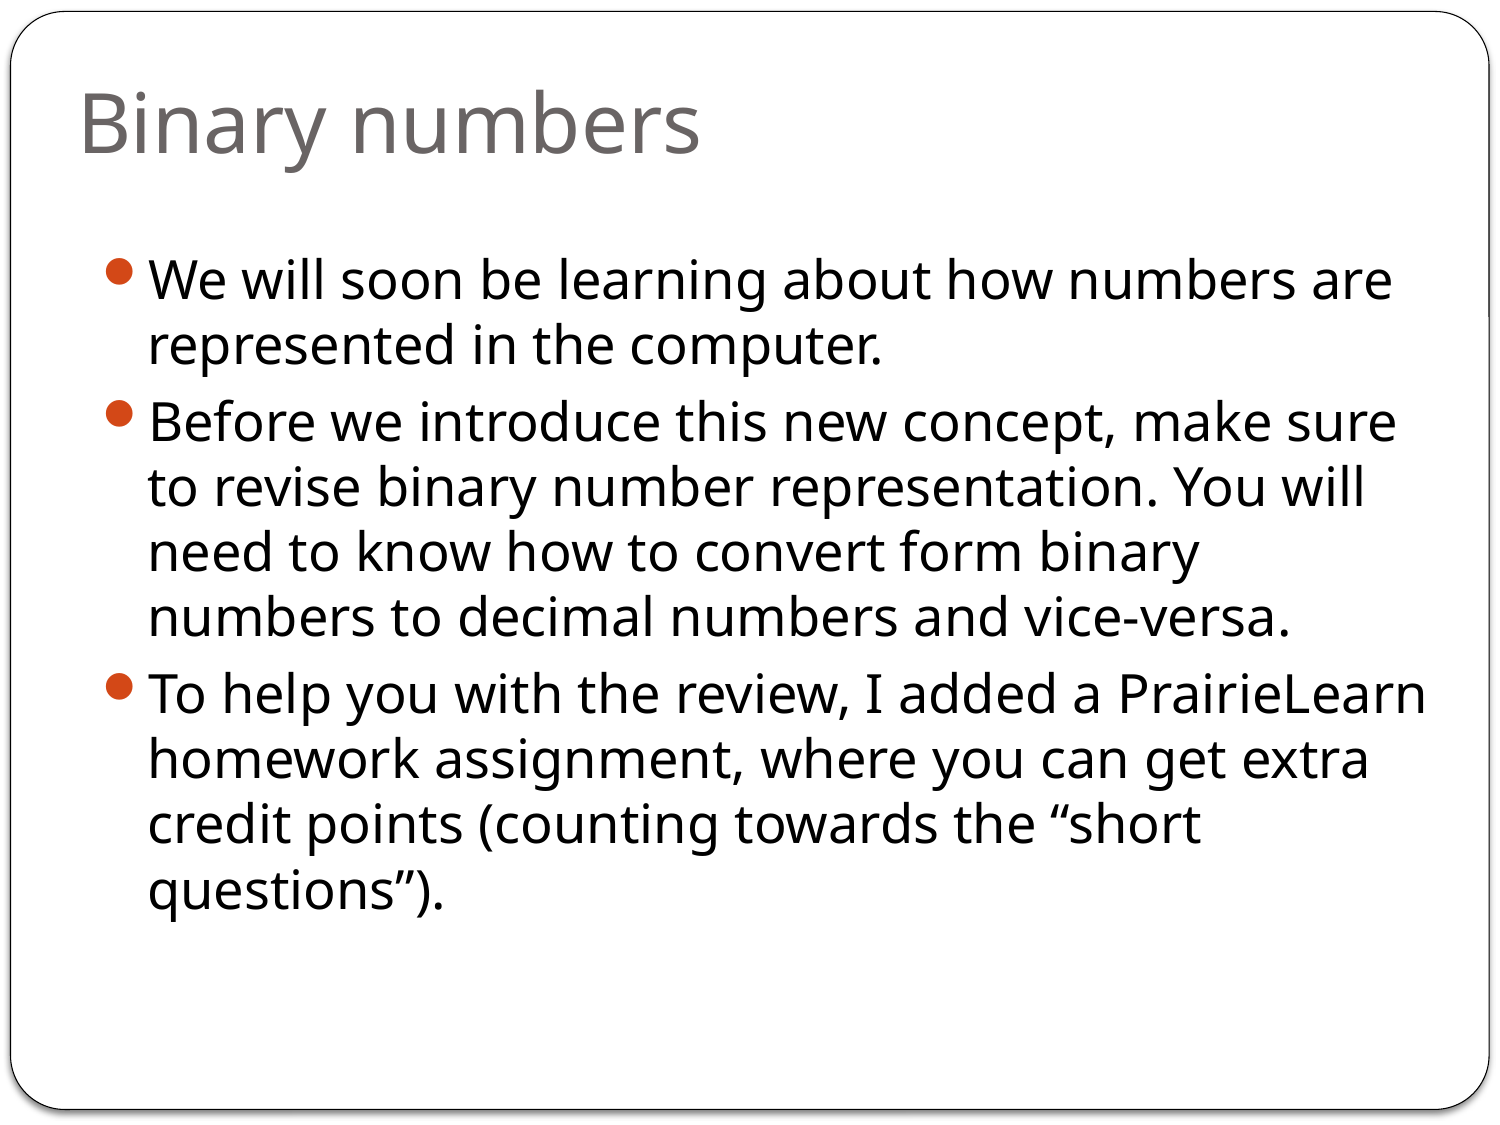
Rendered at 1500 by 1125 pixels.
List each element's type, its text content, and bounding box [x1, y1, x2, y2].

list We will soon be learning about how numbers are represented in the computer. Before we introduce this new concept, make sure to revise binary number representation. You will need to know how to convert form binary numbers to decimal numbers and vice-versa. To help you with the review, I added a PrairieLearn homework assignment, where you can get extra credit points (counting towards the “short questions”). [87, 237, 1450, 1063]
text_box Binary numbers [62, 0, 1338, 186]
